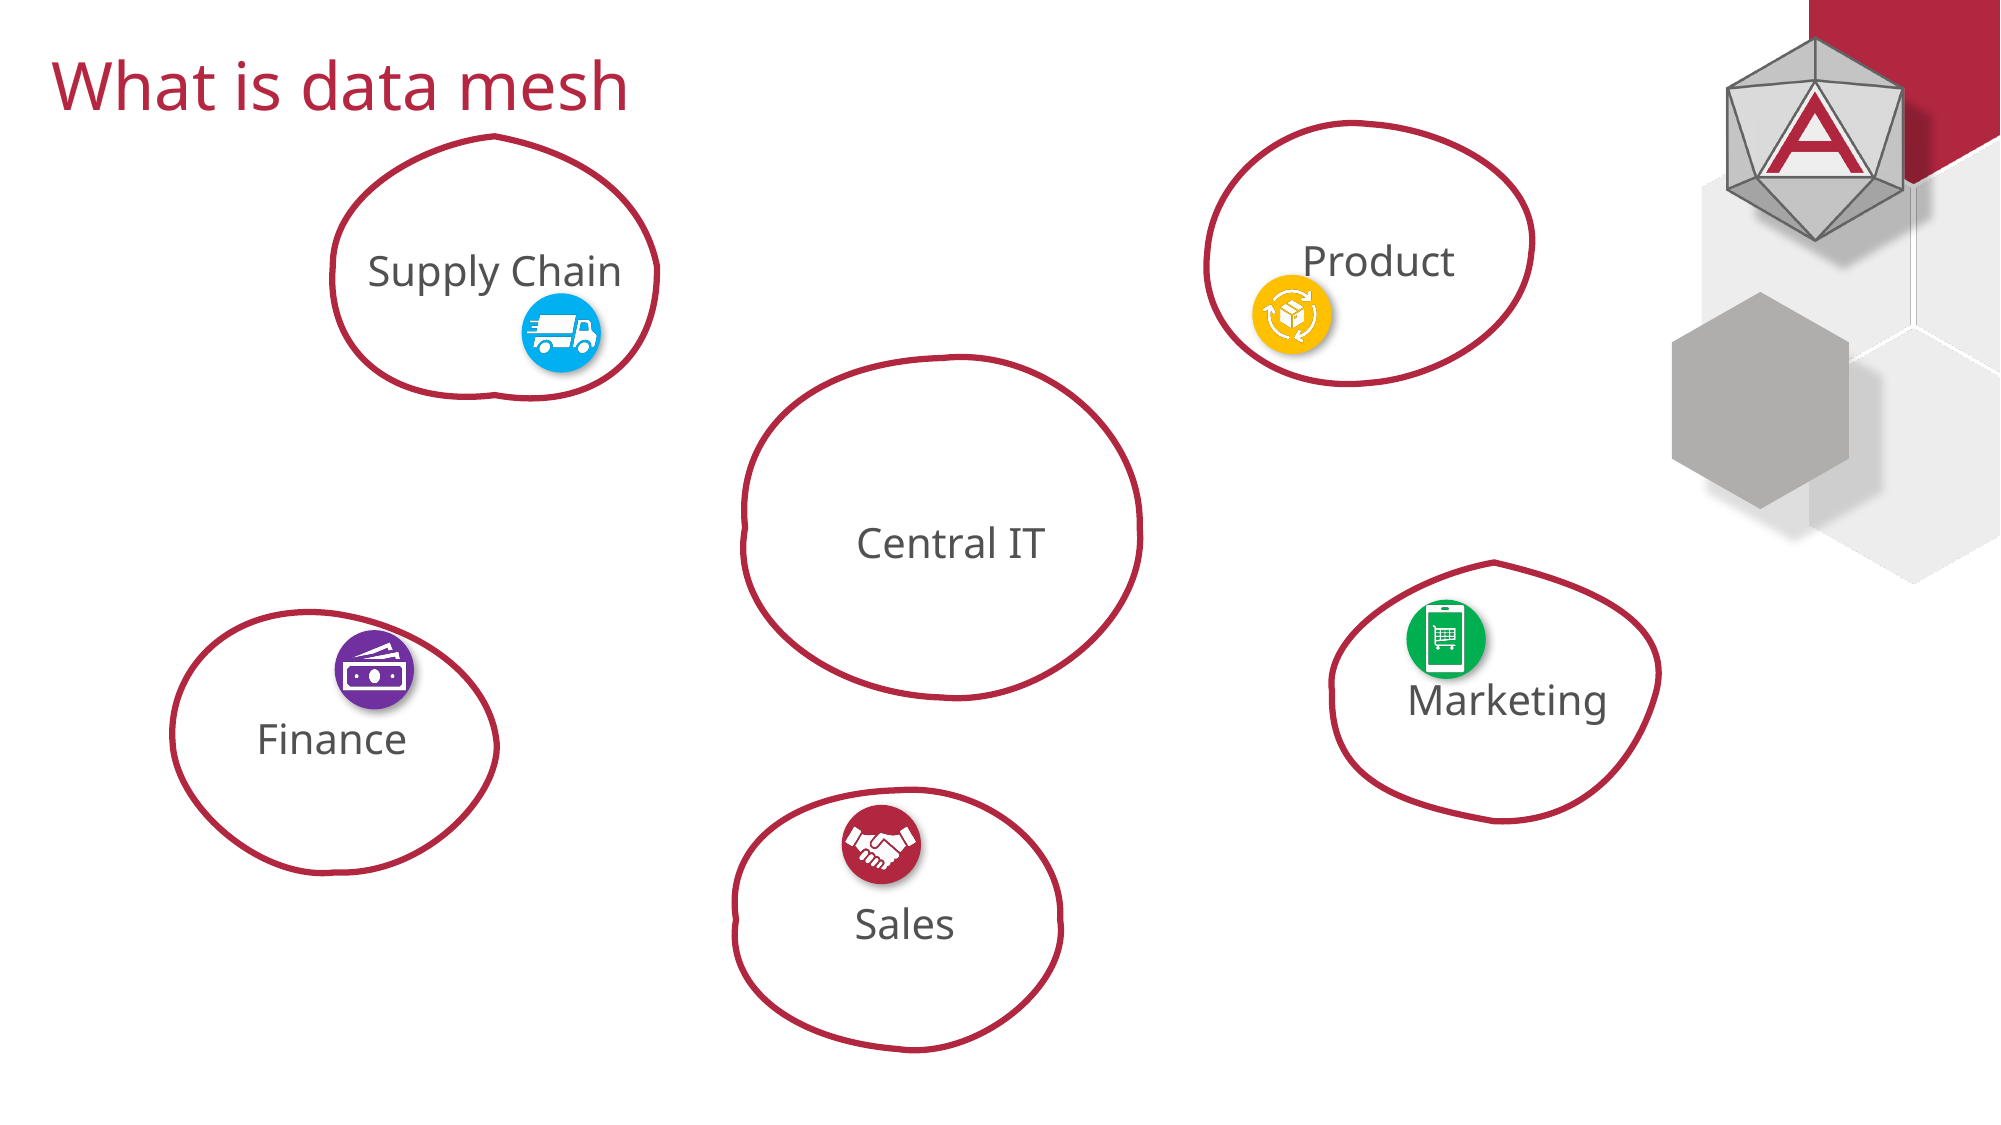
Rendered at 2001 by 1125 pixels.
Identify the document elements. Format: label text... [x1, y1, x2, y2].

text_box [171, 610, 498, 875]
text_box Sales [839, 890, 971, 956]
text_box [334, 630, 414, 710]
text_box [1406, 599, 1486, 679]
text_box Supply Chain [352, 236, 638, 302]
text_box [521, 293, 601, 373]
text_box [1252, 274, 1332, 355]
text_box [1330, 561, 1660, 823]
text_box Central IT [841, 508, 1061, 574]
text_box Finance [241, 705, 423, 770]
text_box Product [1287, 227, 1471, 292]
text_box [742, 355, 1142, 700]
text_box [841, 804, 921, 888]
picture [1701, 0, 2000, 584]
text_box [1205, 122, 1534, 386]
title What is data mesh [37, 35, 1169, 136]
text_box [331, 135, 658, 400]
text_box Marketing [1392, 666, 1624, 731]
text_box [733, 788, 1062, 1052]
